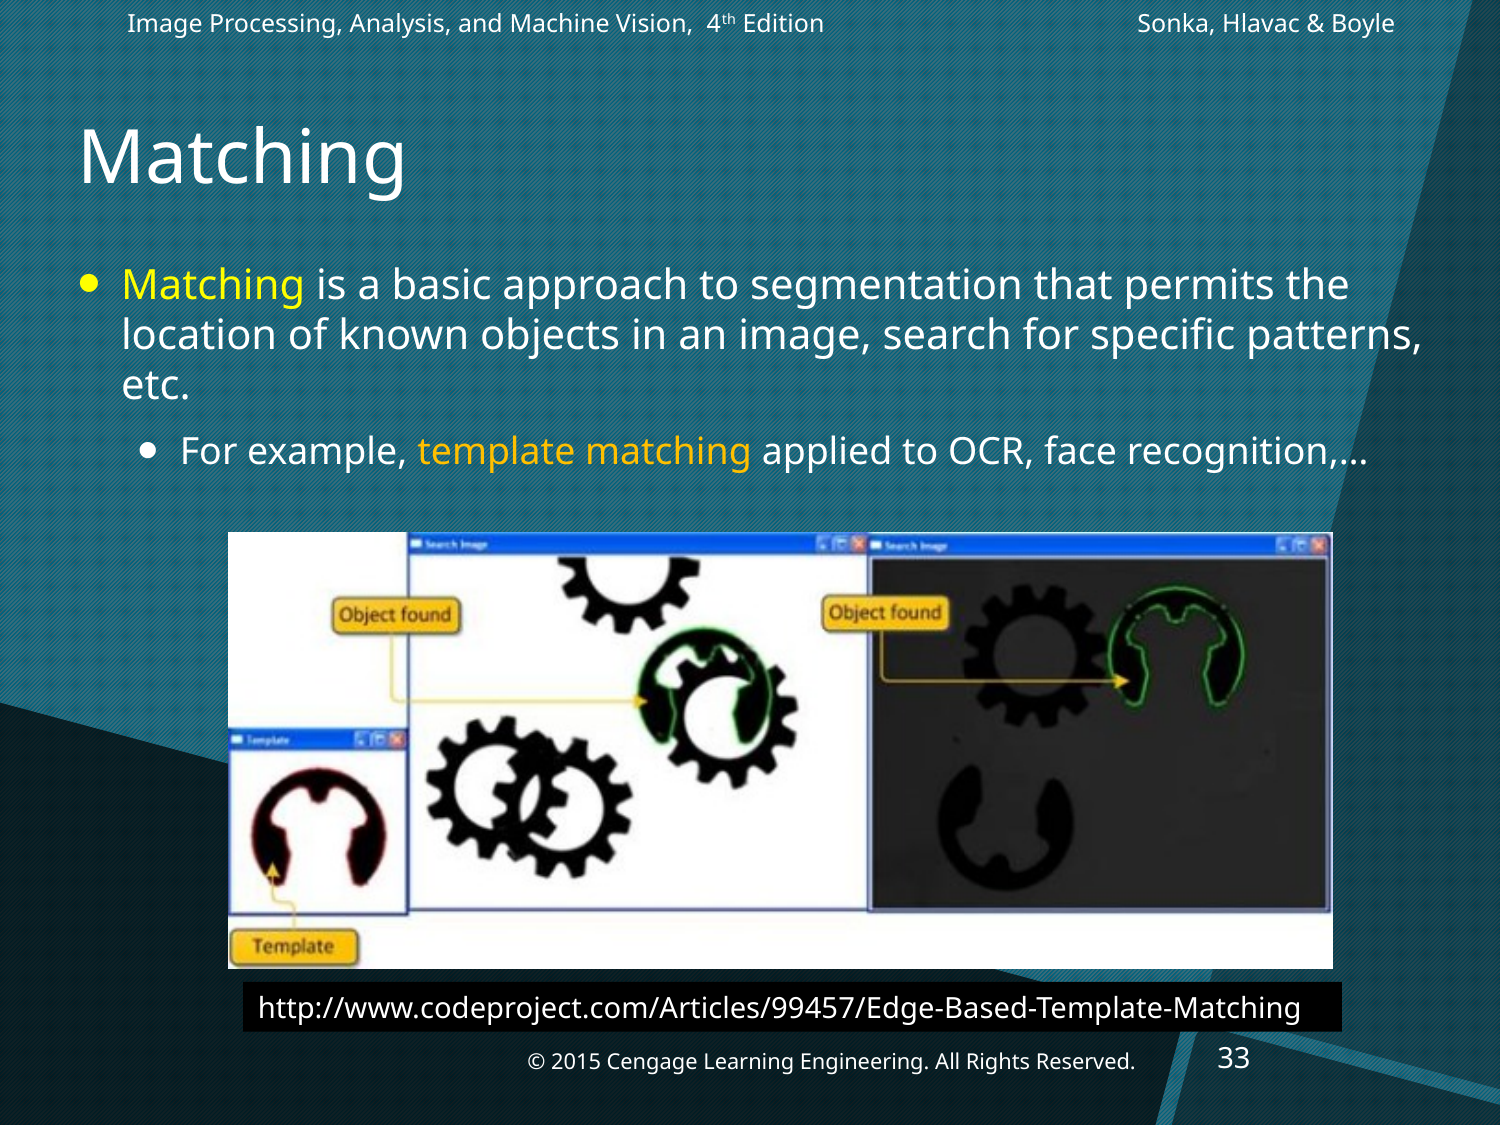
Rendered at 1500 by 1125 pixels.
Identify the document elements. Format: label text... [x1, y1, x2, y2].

text_box http://www.codeproject.com/Articles/99457/Edge-Based-Template-Matching [243, 981, 1342, 1032]
footer © 2015 Cengage Learning Engineering. All Rights Reserved. [512, 1032, 1163, 1093]
list Matching is a basic approach to segmentation that permits the location of known objects in an image, search for specific patterns, etc. For example, template matching applied to OCR, face recognition,… [62, 249, 1463, 1007]
text_box Image Processing, Analysis, and Machine Vision, 4th Edition Sonka, Hlavac & Boyle [112, 0, 1413, 45]
picture [227, 532, 1333, 970]
title Matching [62, 82, 1463, 225]
slide_number 33 [1202, 1024, 1463, 1094]
